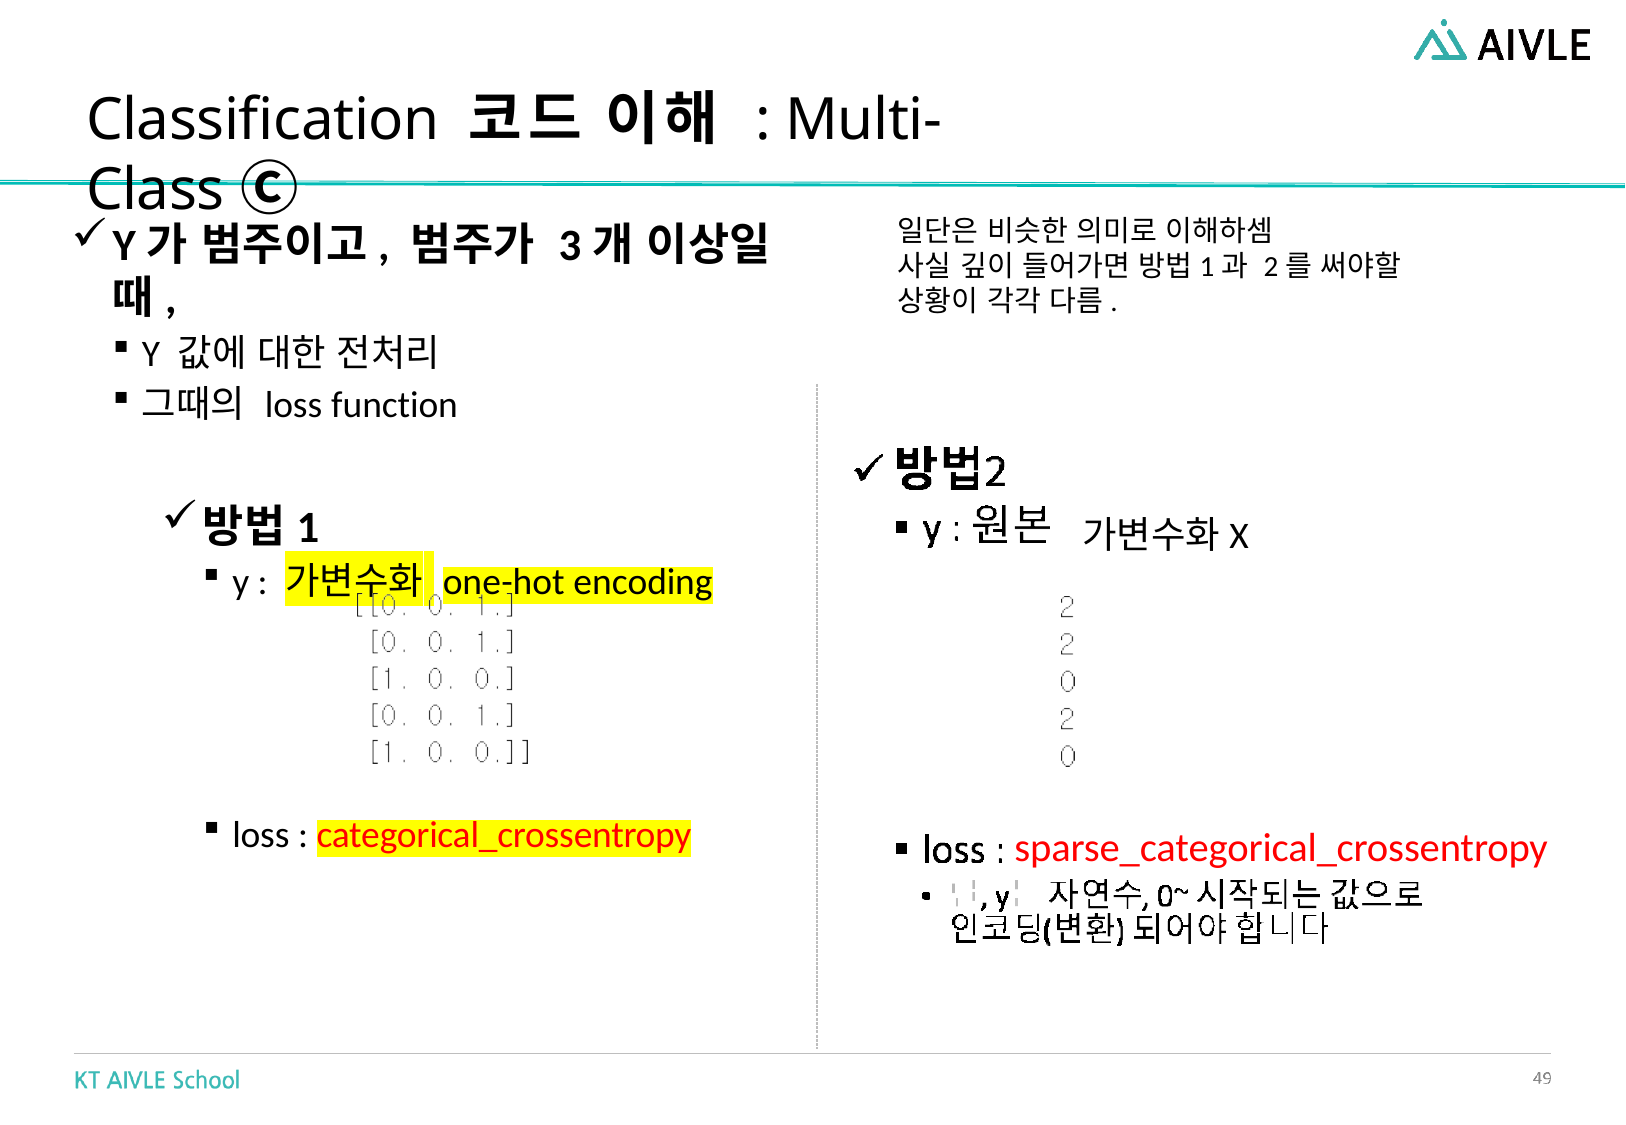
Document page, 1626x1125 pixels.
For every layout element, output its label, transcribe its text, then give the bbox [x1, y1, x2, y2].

picture [925, 833, 1003, 863]
picture [922, 892, 930, 900]
picture [922, 521, 958, 548]
picture [986, 455, 1005, 486]
title Classification 코드 이해 : Multi-Class Ⓒ [83, 79, 996, 269]
picture [1533, 1071, 1551, 1084]
text_box 가변수화X [1067, 503, 1264, 564]
text_box Y가 범주이고, 범주가 3개 이상일 때, Y 값에 대한 전처리 그때의 loss function 방법1 y : 가변수화 one-hot encoding [69, 204, 822, 603]
text_box loss : categorical_crossentropy [201, 808, 700, 856]
text_box sparse_categorical_crossentropy [1012, 819, 1556, 871]
picture [973, 505, 1050, 544]
picture [74, 1069, 239, 1090]
picture [1061, 595, 1075, 768]
picture [1414, 19, 1590, 60]
picture [854, 454, 883, 481]
text_box 일단은 비슷한 의미로 이해하셈 사실 깊이 들어가면 방법1과 2를 써야할 상황이 각각 다름. [883, 204, 1417, 325]
picture [356, 592, 528, 765]
picture [897, 446, 978, 490]
picture [895, 521, 907, 533]
picture [895, 843, 907, 855]
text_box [952, 878, 1422, 946]
